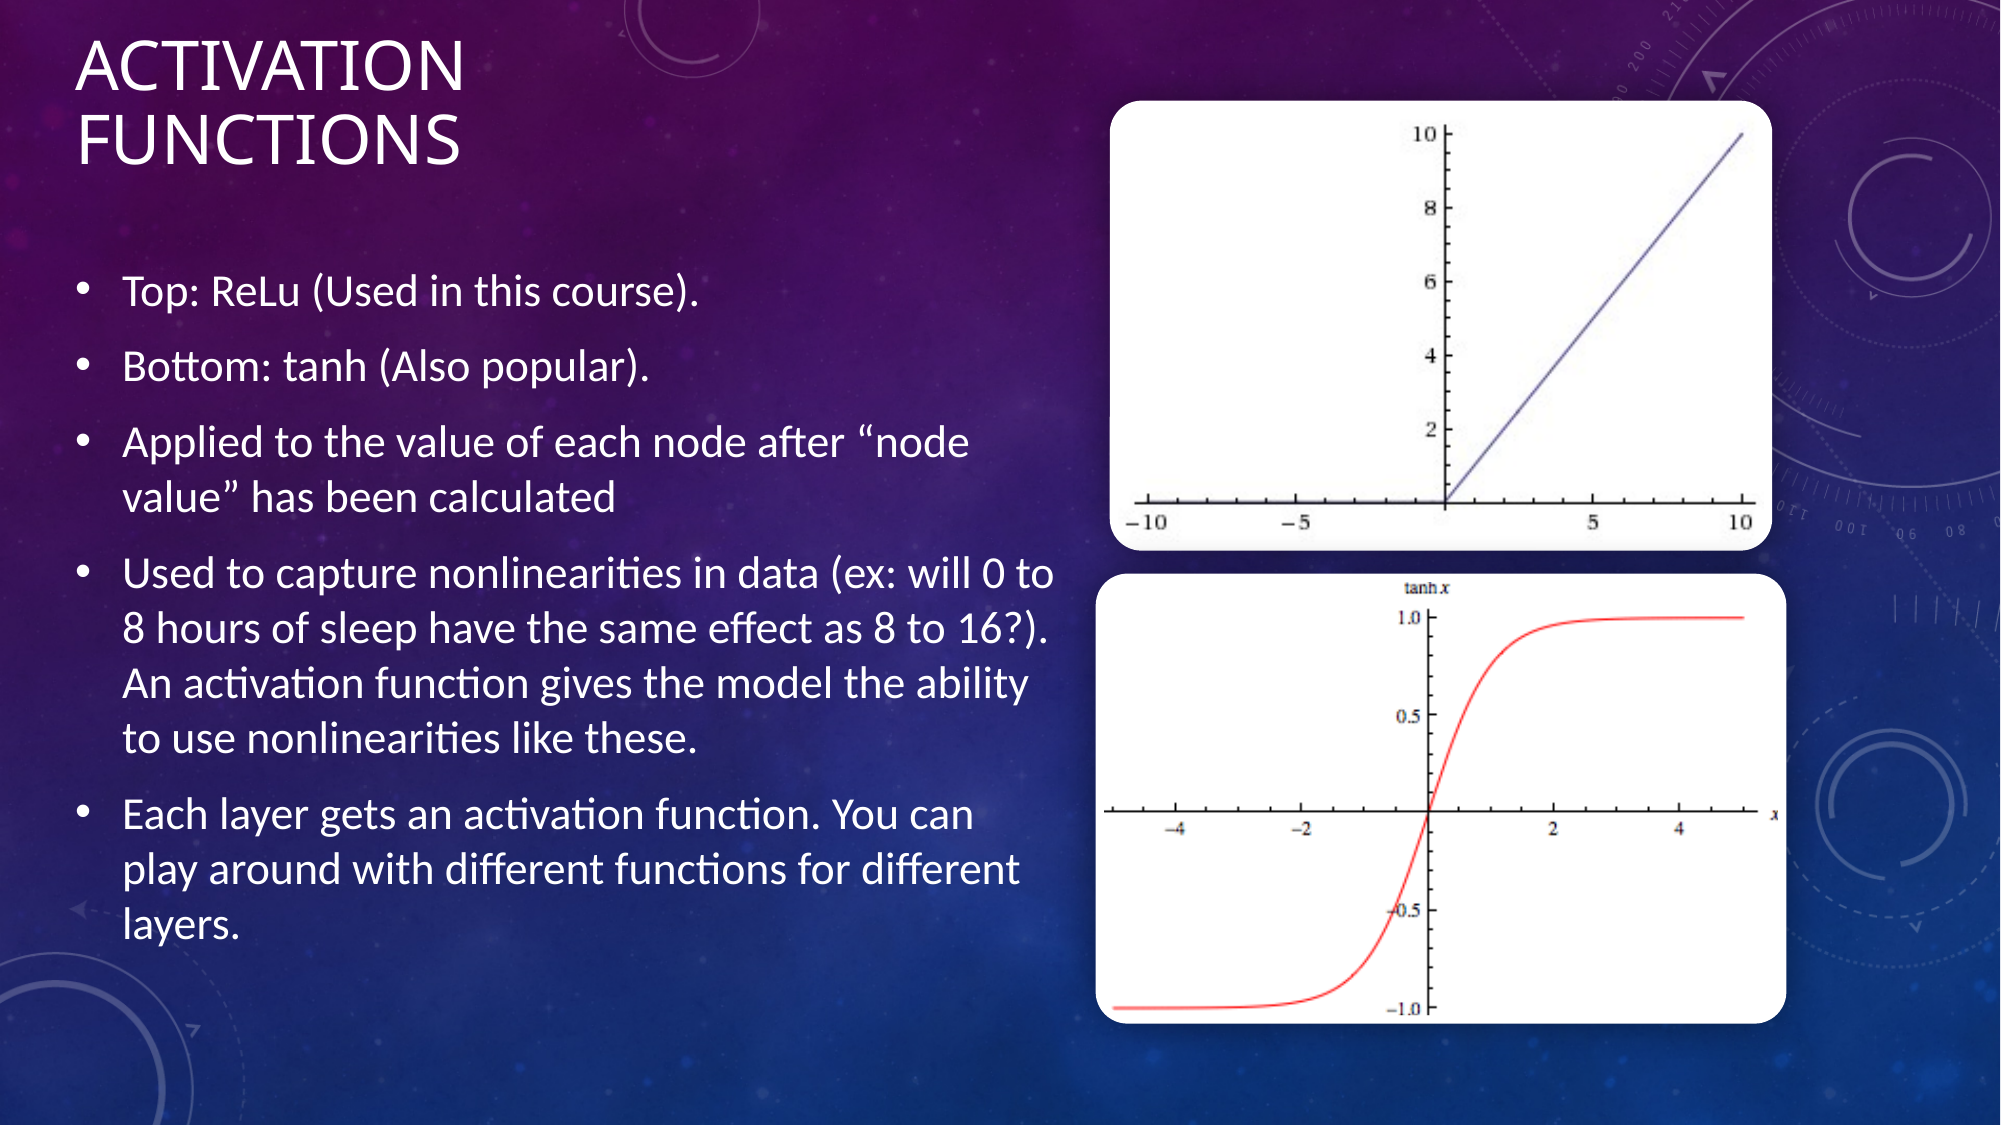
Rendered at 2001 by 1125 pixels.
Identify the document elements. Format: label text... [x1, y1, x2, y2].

title Activation Functions [60, 19, 779, 190]
list Top: ReLu (Used in this course). Bottom: tanh (Also popular). Applied to the value of each node after “node value” has been calculated Used to capture nonlinearities in data (ex: will 0 to 8 hours of sleep have the same effect as 8 to 16?). An activation function gives the model the ability to use nonlinearities like these. Each layer gets an activation function. You can play around with different functions for different layers. [60, 252, 1076, 1125]
picture [0, 0, 2001, 1125]
